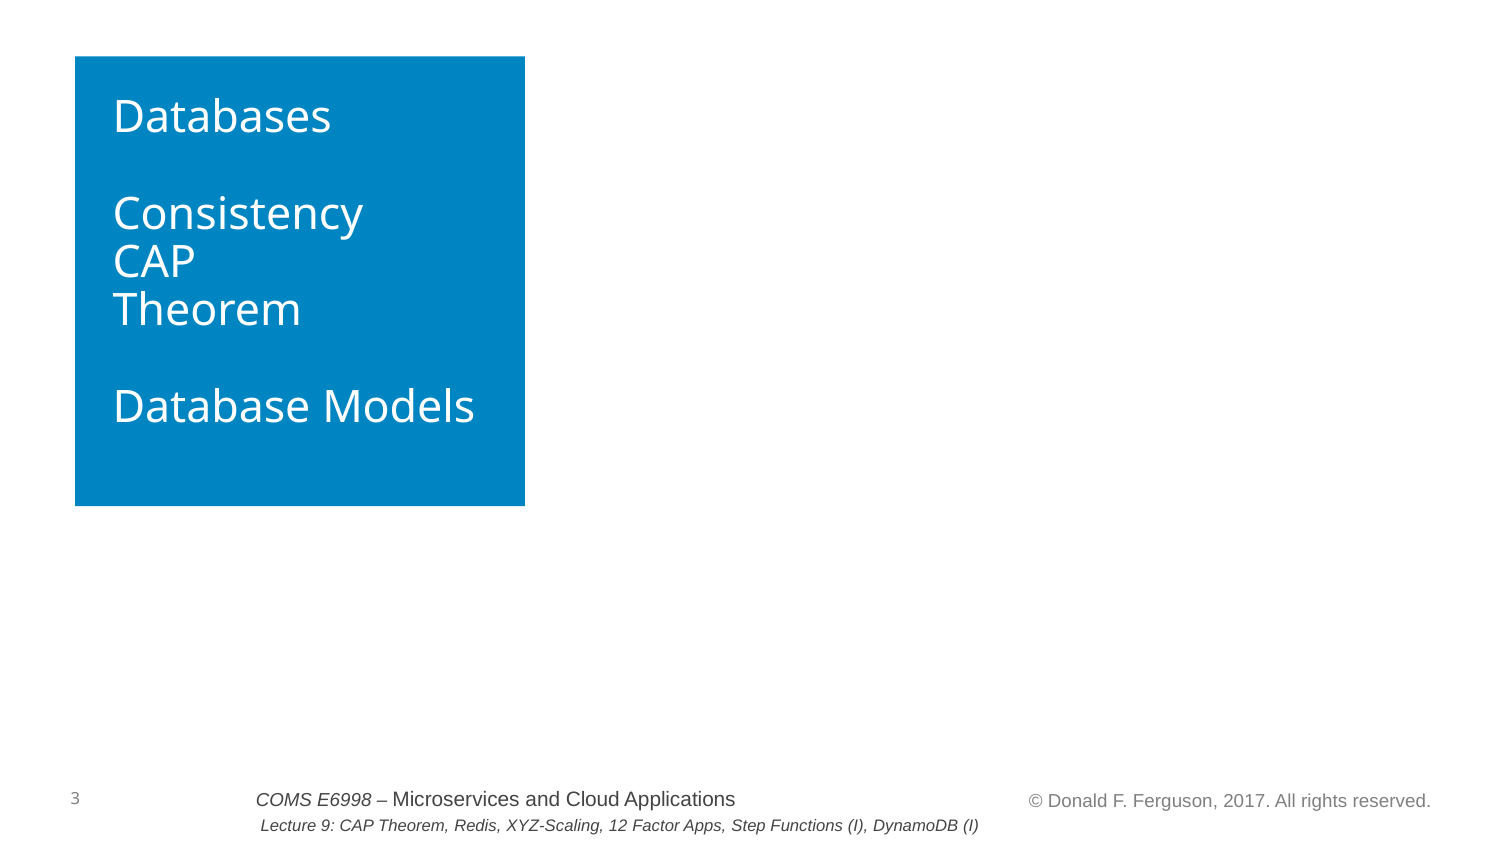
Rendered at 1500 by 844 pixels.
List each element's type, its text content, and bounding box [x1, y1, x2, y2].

title Databases Consistency CAP Theorem Database Models [74, 56, 526, 507]
